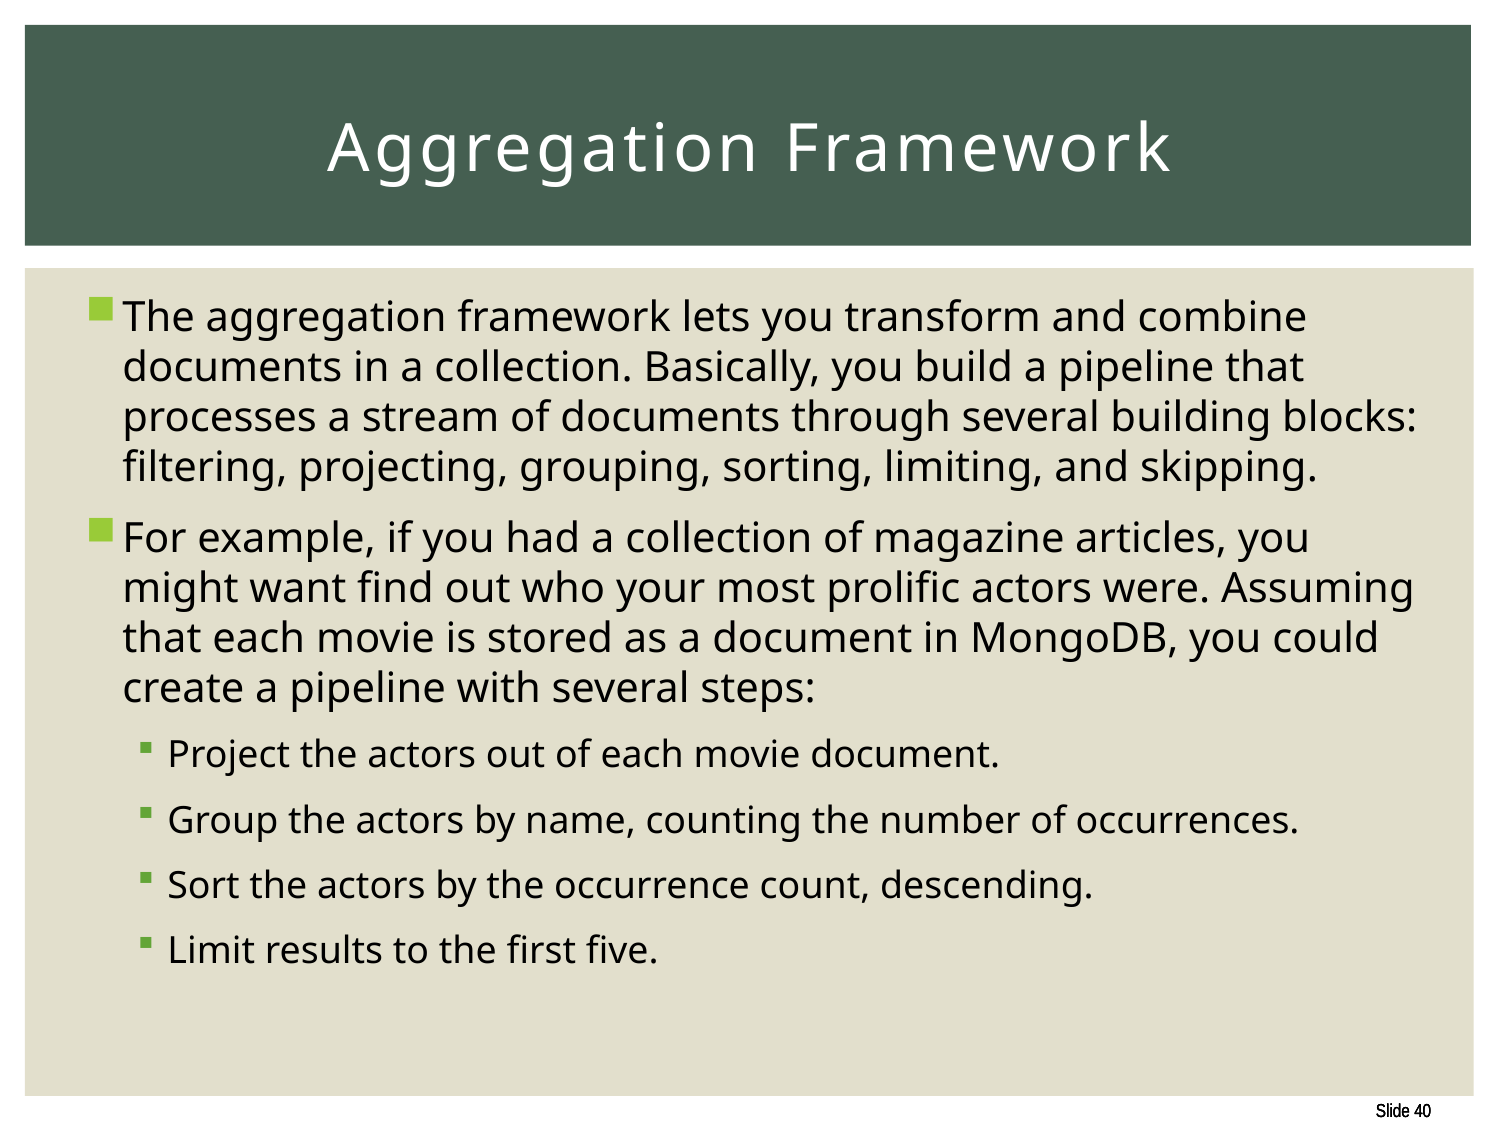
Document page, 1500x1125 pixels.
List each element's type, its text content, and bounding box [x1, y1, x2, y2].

title Aggregation Framework [62, 58, 1438, 232]
list The aggregation framework lets you transform and combine documents in a collection. Basically, you build a pipeline that processes a stream of documents through several building blocks: filtering, projecting, grouping, sorting, limiting, and skipping. For example, if you had a collection of magazine articles, you might want find out who your most prolific actors were. Assuming that each movie is stored as a document in MongoDB, you could create a pipeline with several steps: Project the actors out of each movie document. Group the actors by name, counting the number of occurrences. Sort the actors by the occurrence count, descending. Limit results to the first five. [62, 281, 1442, 1005]
